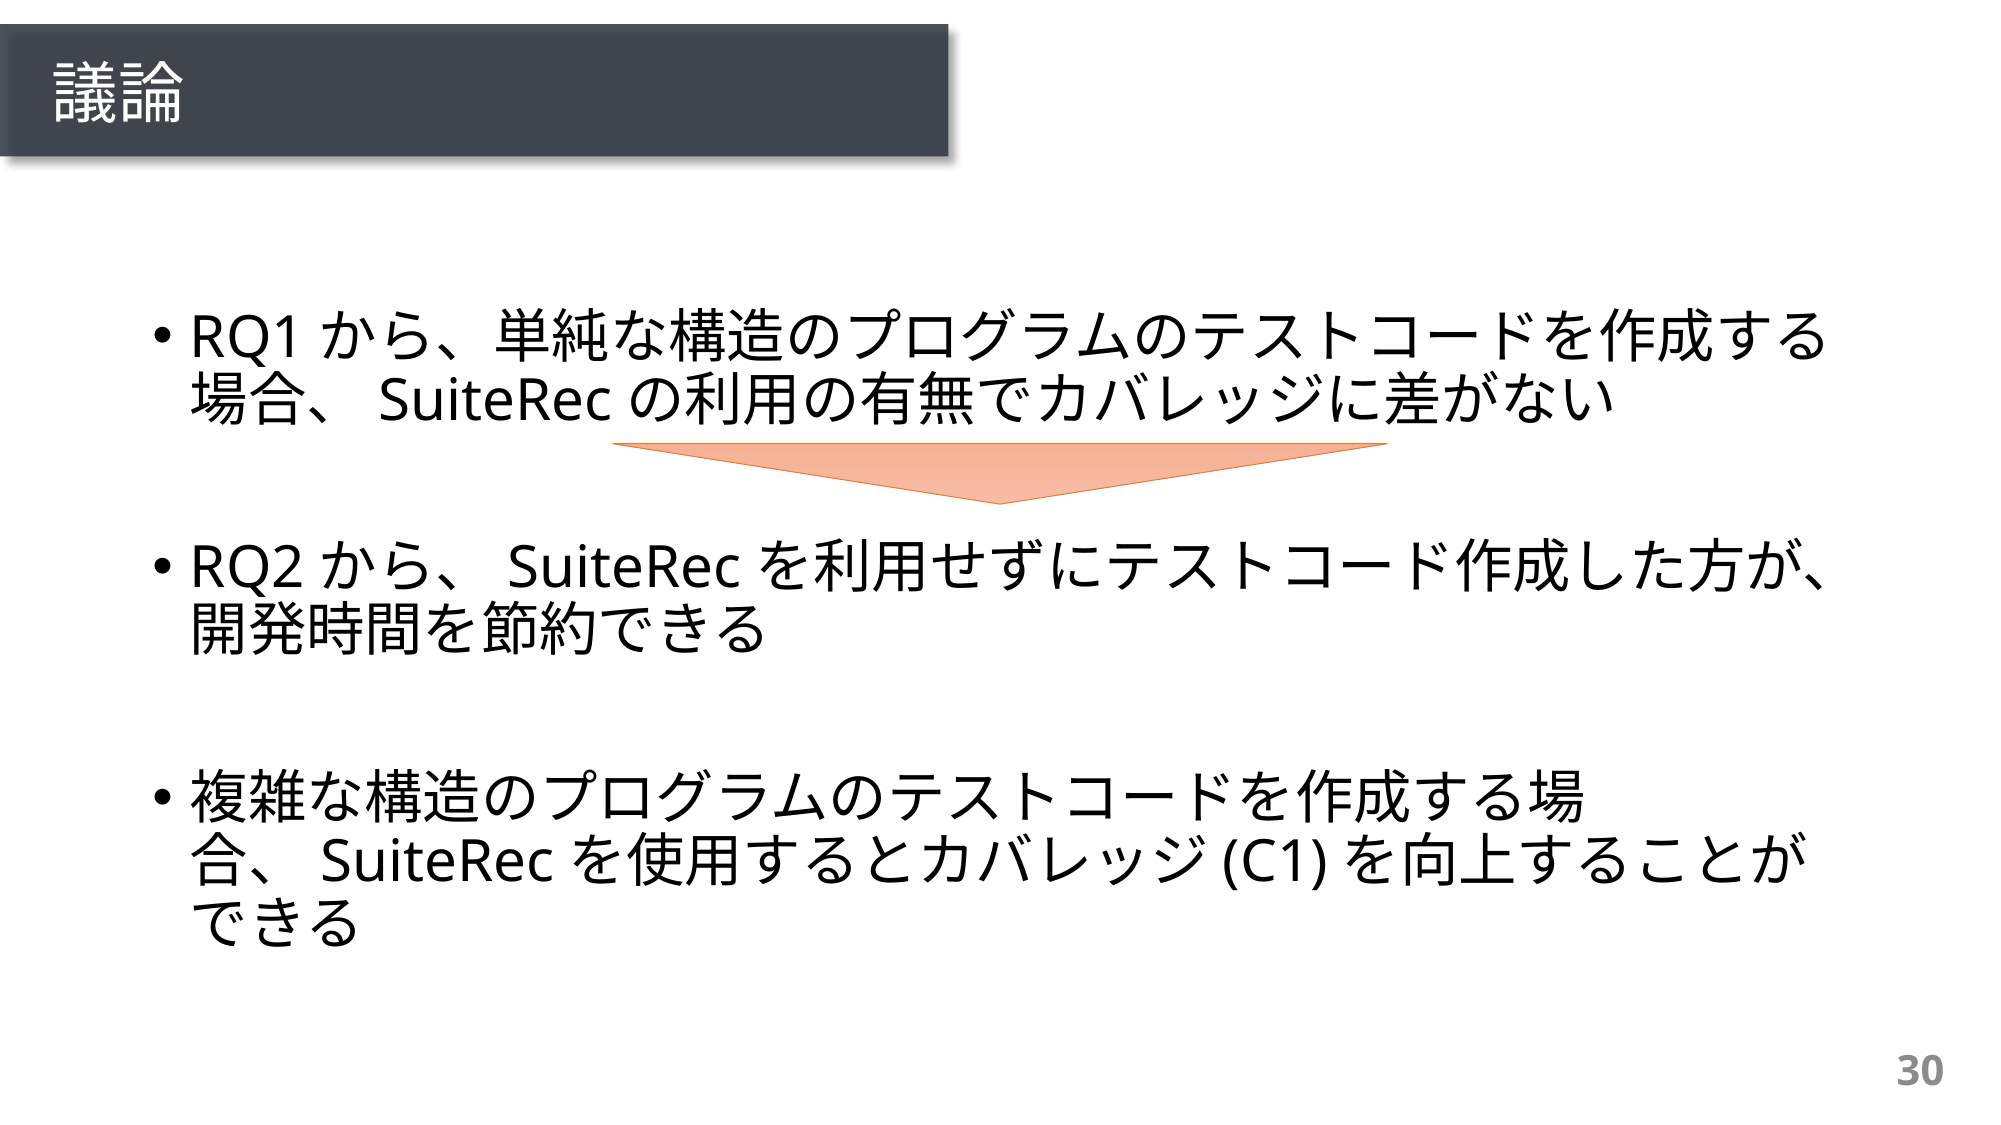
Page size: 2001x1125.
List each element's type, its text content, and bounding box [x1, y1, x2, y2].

list RQ1から、単純な構造のプログラムのテストコードを作成する場合、SuiteRecの利用の有無でカバレッジに差がない RQ2から、SuiteRecを利用せずにテストコード作成した方が、開発時間を節約できる 複雑な構造のプログラムのテストコードを作成する場合、SuiteRecを使用するとカバレッジ(C1)を向上することができる [137, 299, 1863, 1014]
title 議論 [36, 36, 957, 156]
text_box [612, 443, 1388, 505]
